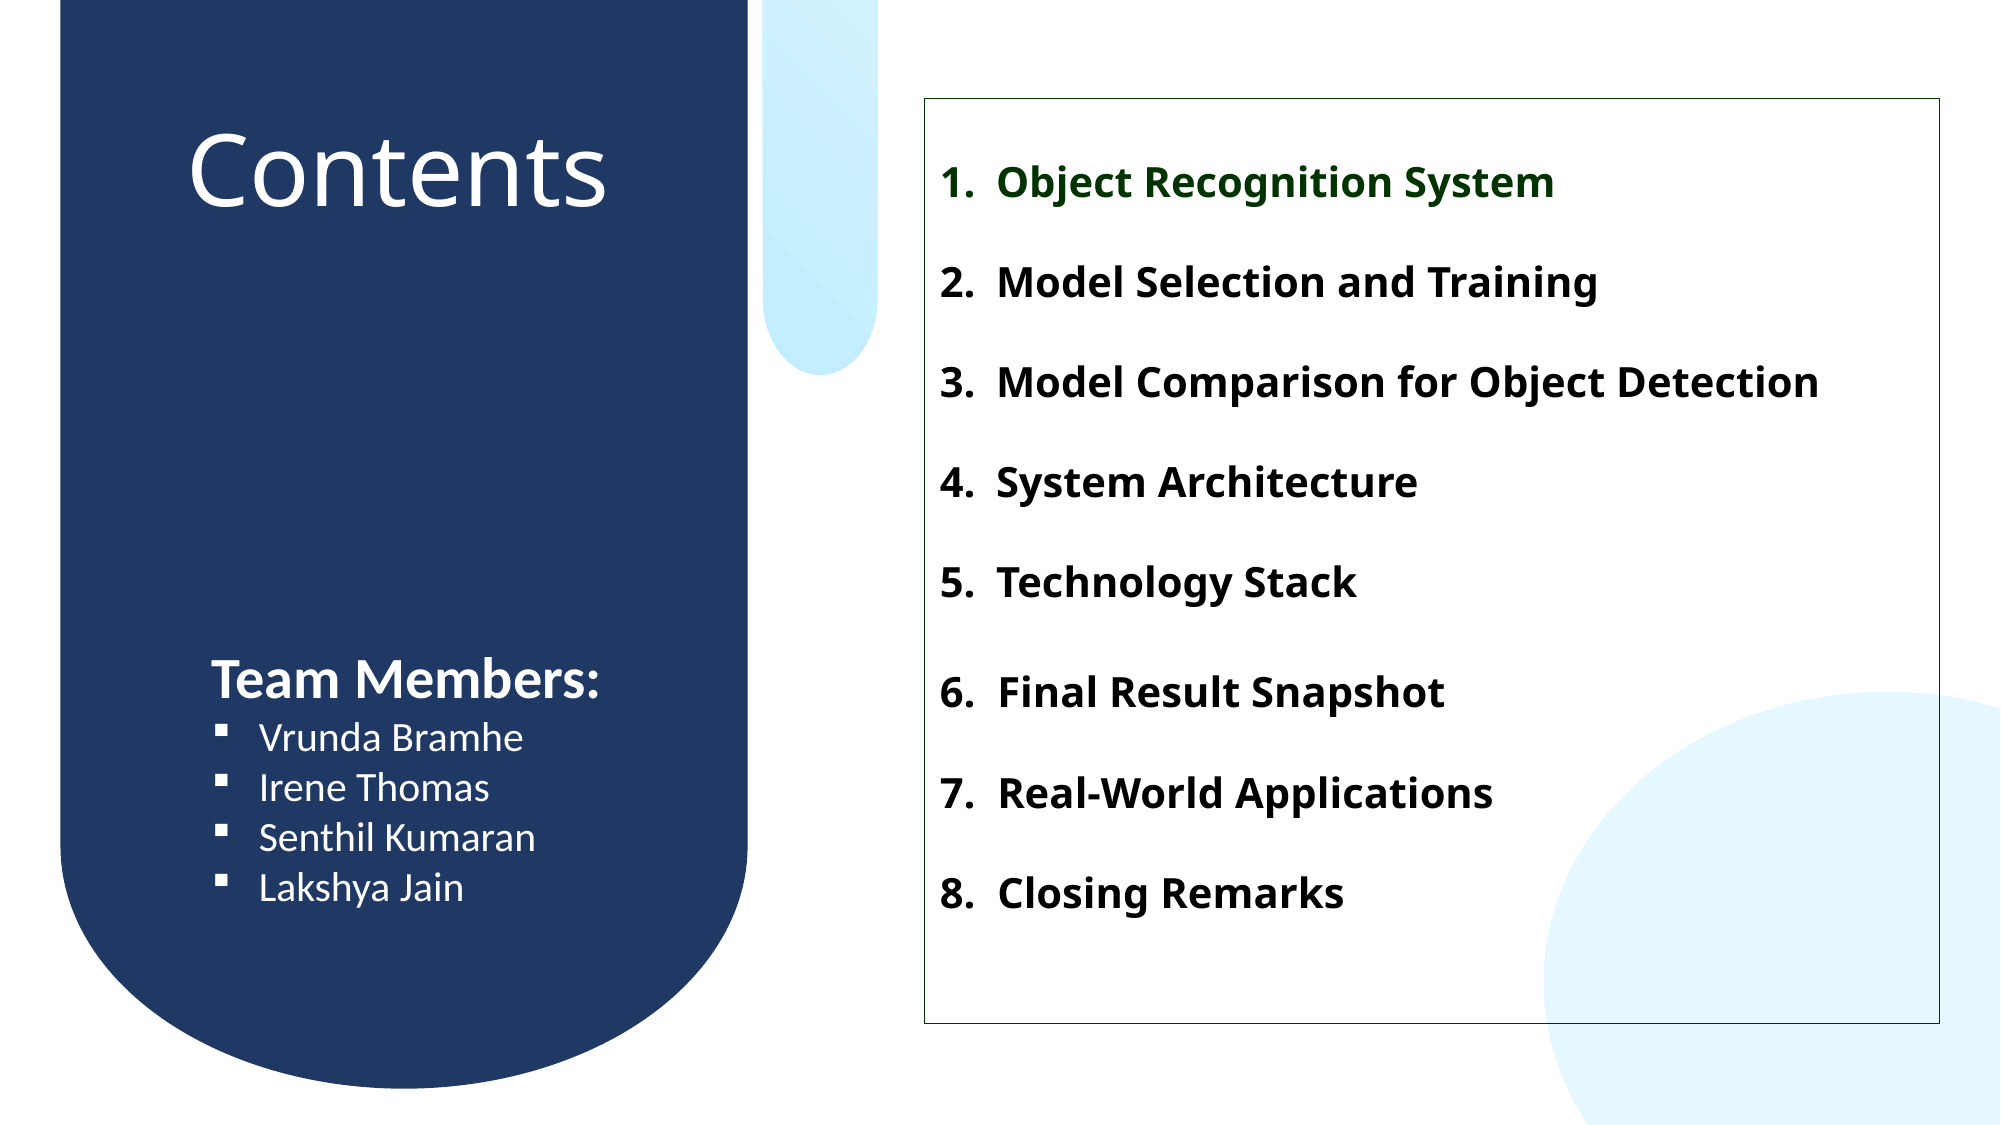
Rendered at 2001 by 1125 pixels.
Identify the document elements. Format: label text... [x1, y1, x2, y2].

text_box [761, 0, 879, 377]
text_box Object Recognition System Model Selection and Training Model Comparison for Object Detection System Architecture Technology Stack 6. Final Result Snapshot 7. Real-World Applications 8. Closing Remarks [924, 98, 1940, 1024]
text_box [59, 0, 749, 1090]
text_box [1546, 694, 2000, 1125]
text_box Contents [171, 98, 859, 234]
text_box Team Members: Vrunda Bramhe Irene Thomas Senthil Kumaran Lakshya Jain [197, 632, 756, 918]
